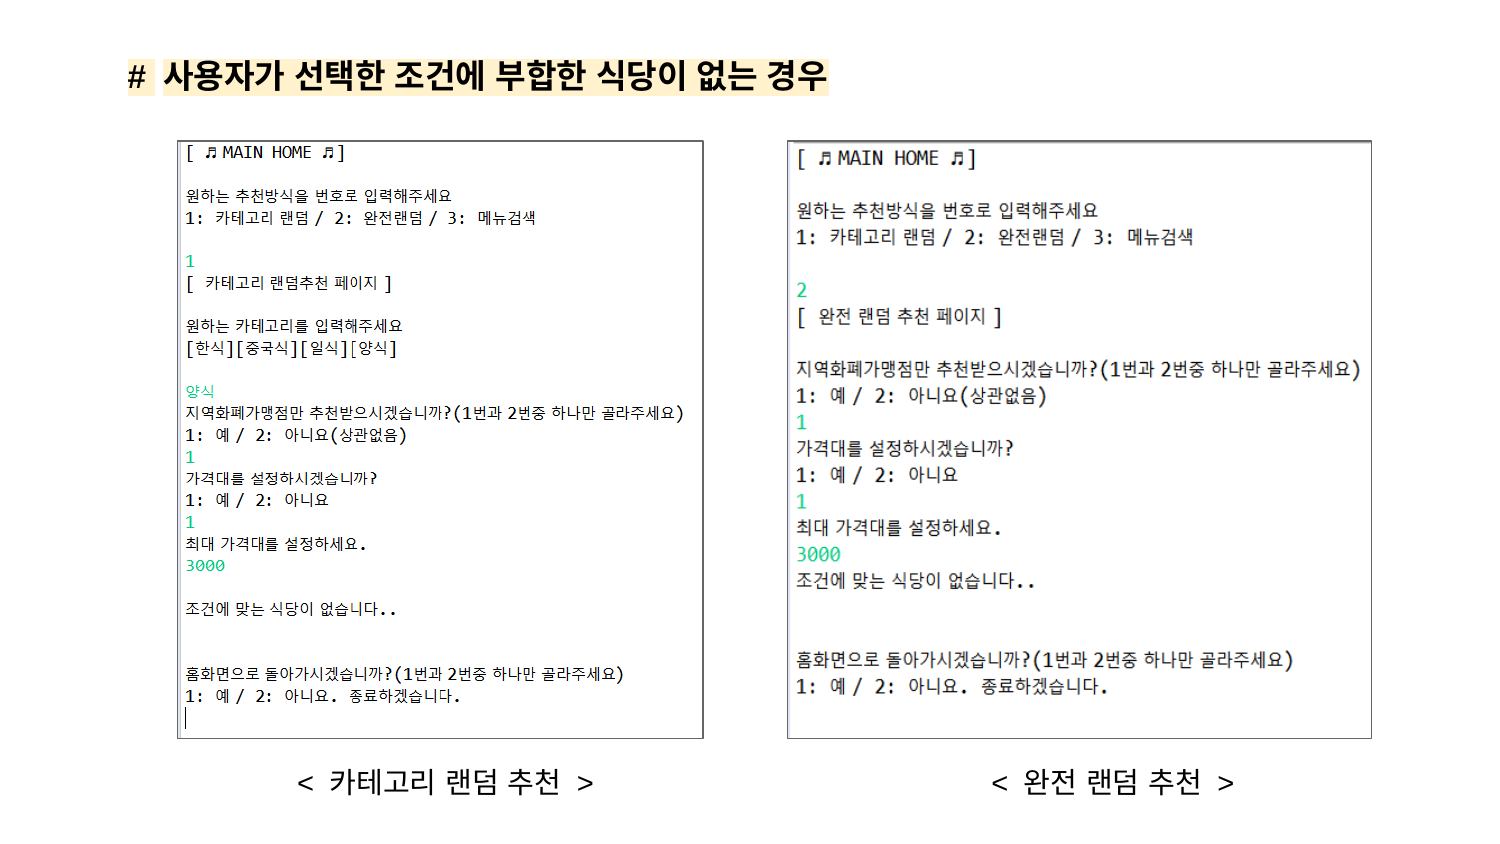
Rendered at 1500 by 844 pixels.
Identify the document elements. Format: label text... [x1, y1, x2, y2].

picture [788, 141, 1372, 738]
text_box < 완전 랜덤 추천 > [976, 749, 1318, 801]
text_box # 사용자가 선택한 조건에 부합한 식당이 없는 경우 [112, 40, 938, 115]
text_box < 카테고리 랜덤 추천 > [281, 749, 624, 801]
picture [177, 141, 703, 738]
